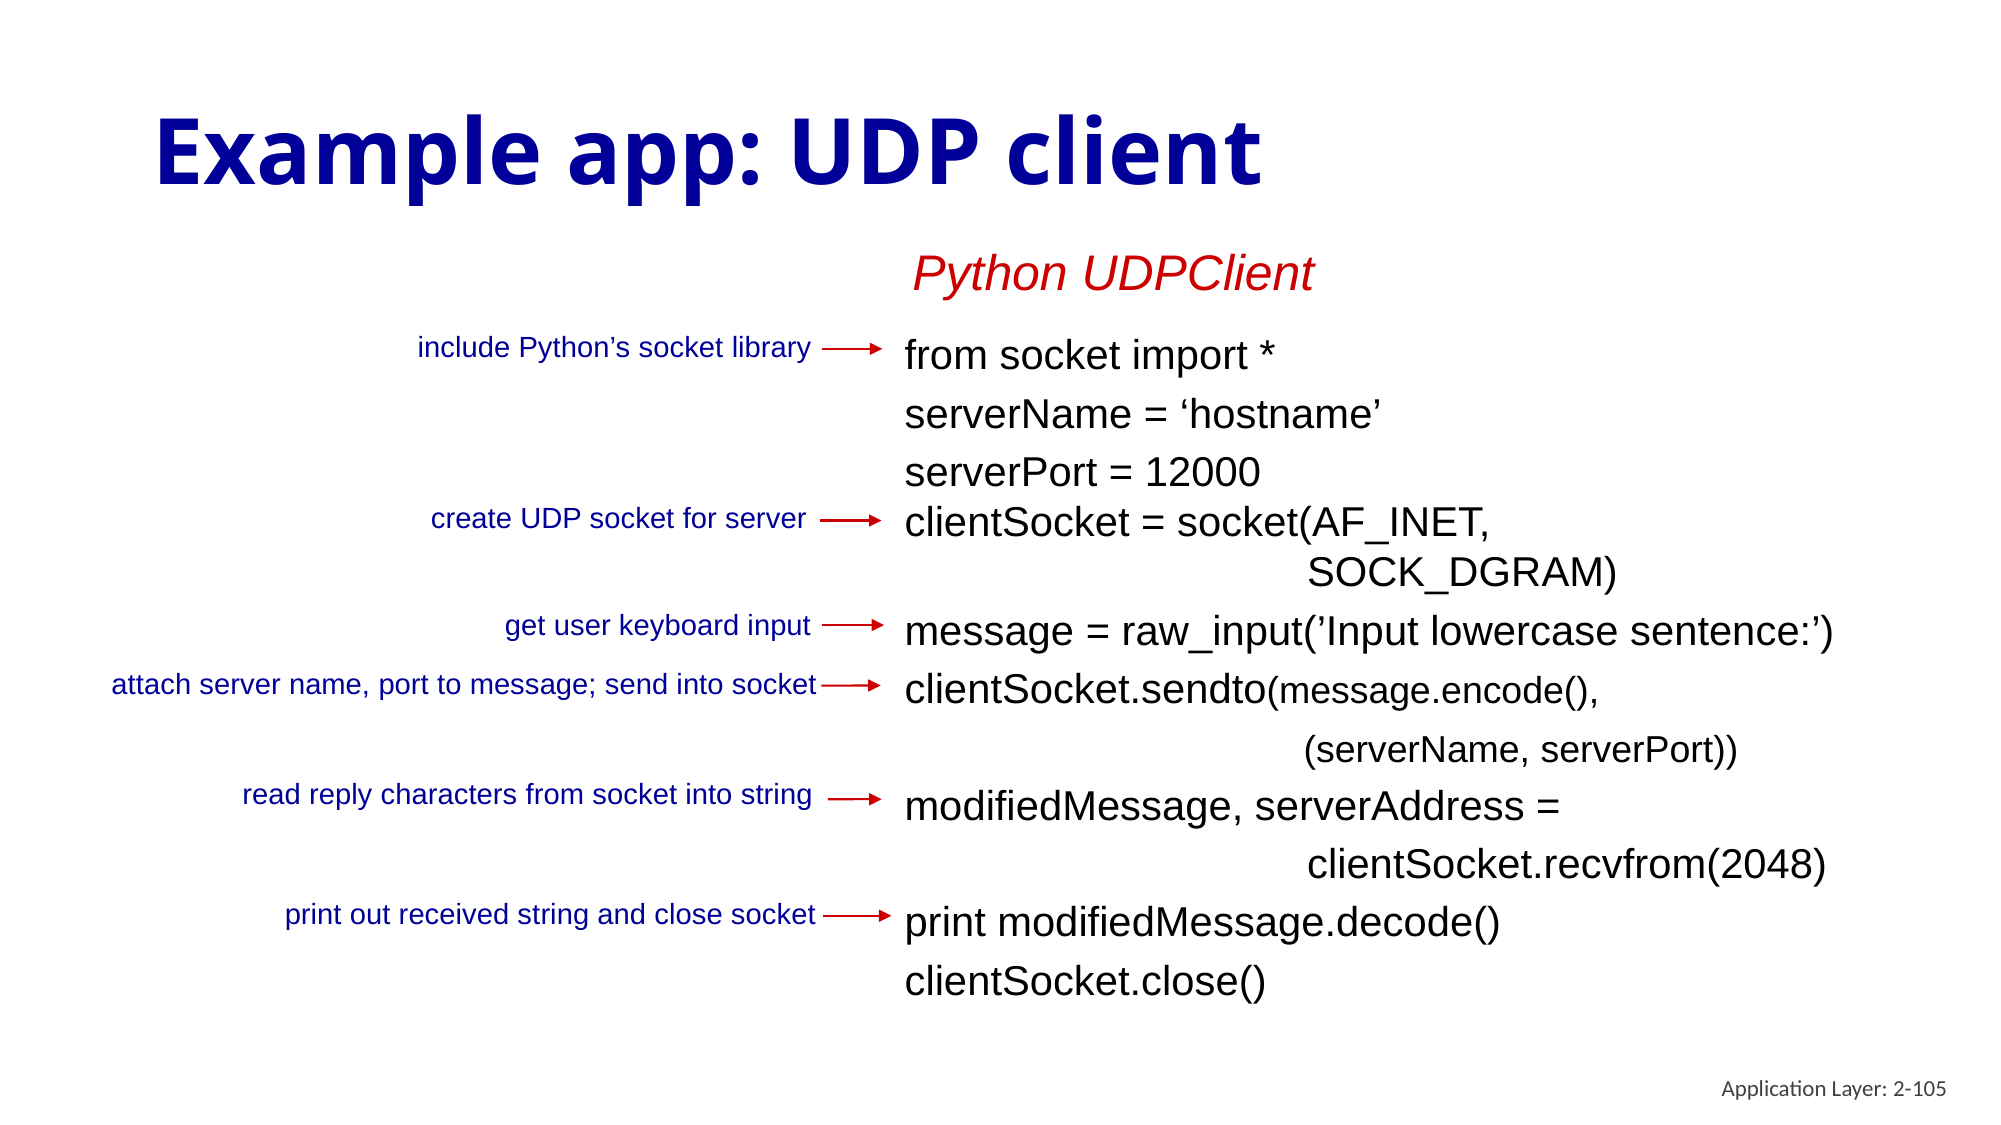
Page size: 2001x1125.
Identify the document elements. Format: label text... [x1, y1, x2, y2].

text_box from socket import * serverName = ‘hostname’ serverPort = 12000 clientSocket = socket(AF_INET, SOCK_DGRAM) message = raw_input(’Input lowercase sentence:’) clientSocket.sendto(message.encode(), (serverName, serverPort)) modifiedMessage, serverAddress = clientSocket.recvfrom(2048) print modifiedMessage.decode() clientSocket.close() [889, 312, 1850, 1011]
text_box Python UDPClient [897, 233, 1330, 309]
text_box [269, 887, 892, 939]
title Example app: UDP client [137, 74, 1863, 221]
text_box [416, 491, 899, 578]
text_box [227, 749, 899, 819]
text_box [402, 322, 899, 371]
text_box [96, 657, 881, 709]
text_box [490, 600, 974, 650]
slide_number Application Layer: 2-105 [1512, 1056, 1963, 1117]
